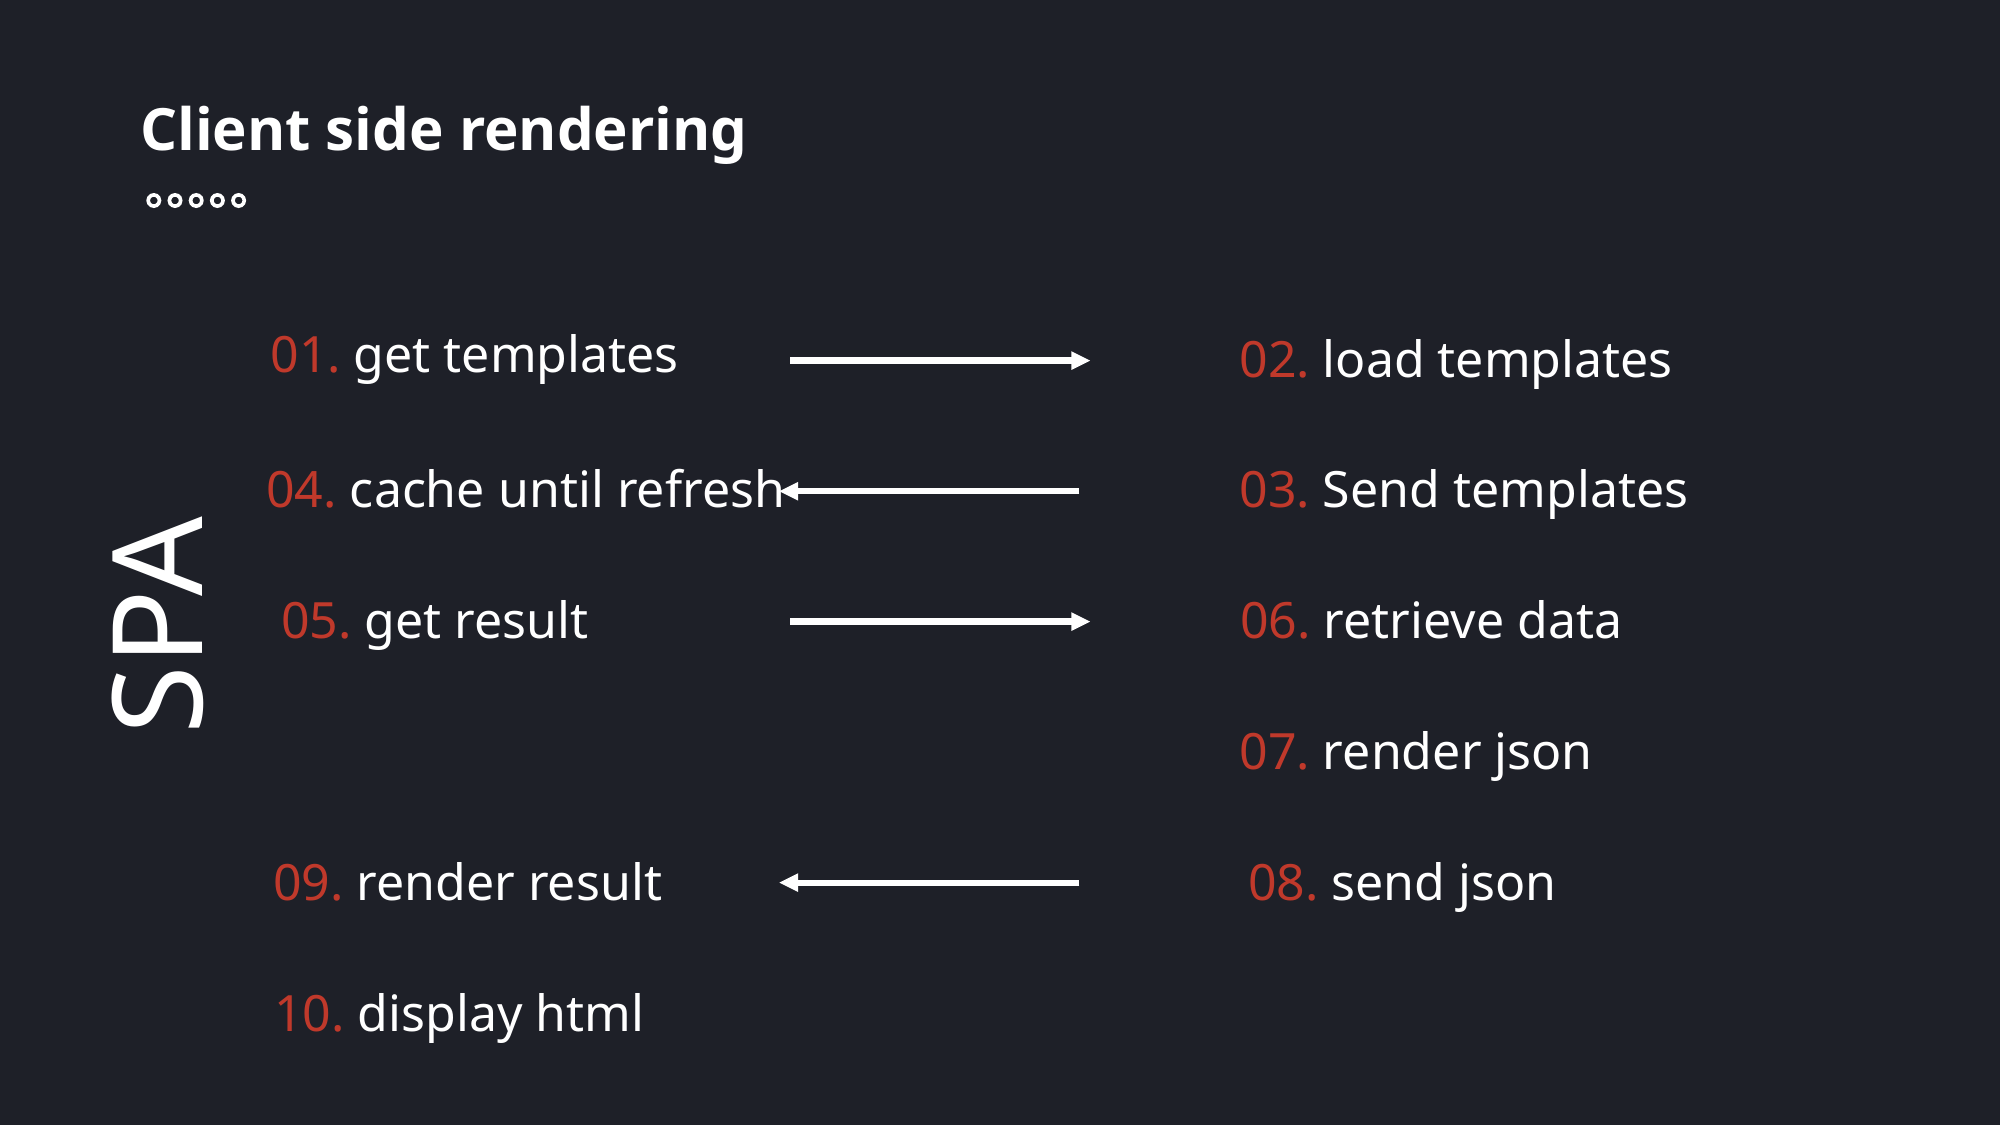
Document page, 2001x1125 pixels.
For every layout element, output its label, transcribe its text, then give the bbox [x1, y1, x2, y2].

text_box 08. send json [1240, 842, 1565, 918]
text_box 09. render result [265, 842, 696, 918]
text_box 10. display html [266, 973, 652, 1049]
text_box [146, 192, 247, 209]
text_box SPA [70, 508, 236, 742]
text_box 03. Send templates [1232, 450, 1696, 526]
text_box 07. render json [1232, 711, 1601, 787]
text_box 06. retrieve data [1232, 581, 1630, 657]
text_box Client side rendering [125, 85, 1481, 170]
text_box 02. load templates [1232, 319, 1681, 395]
text_box 04. cache until refresh [258, 450, 793, 526]
text_box 05. get result [273, 581, 623, 657]
text_box 01. get templates [263, 314, 687, 390]
